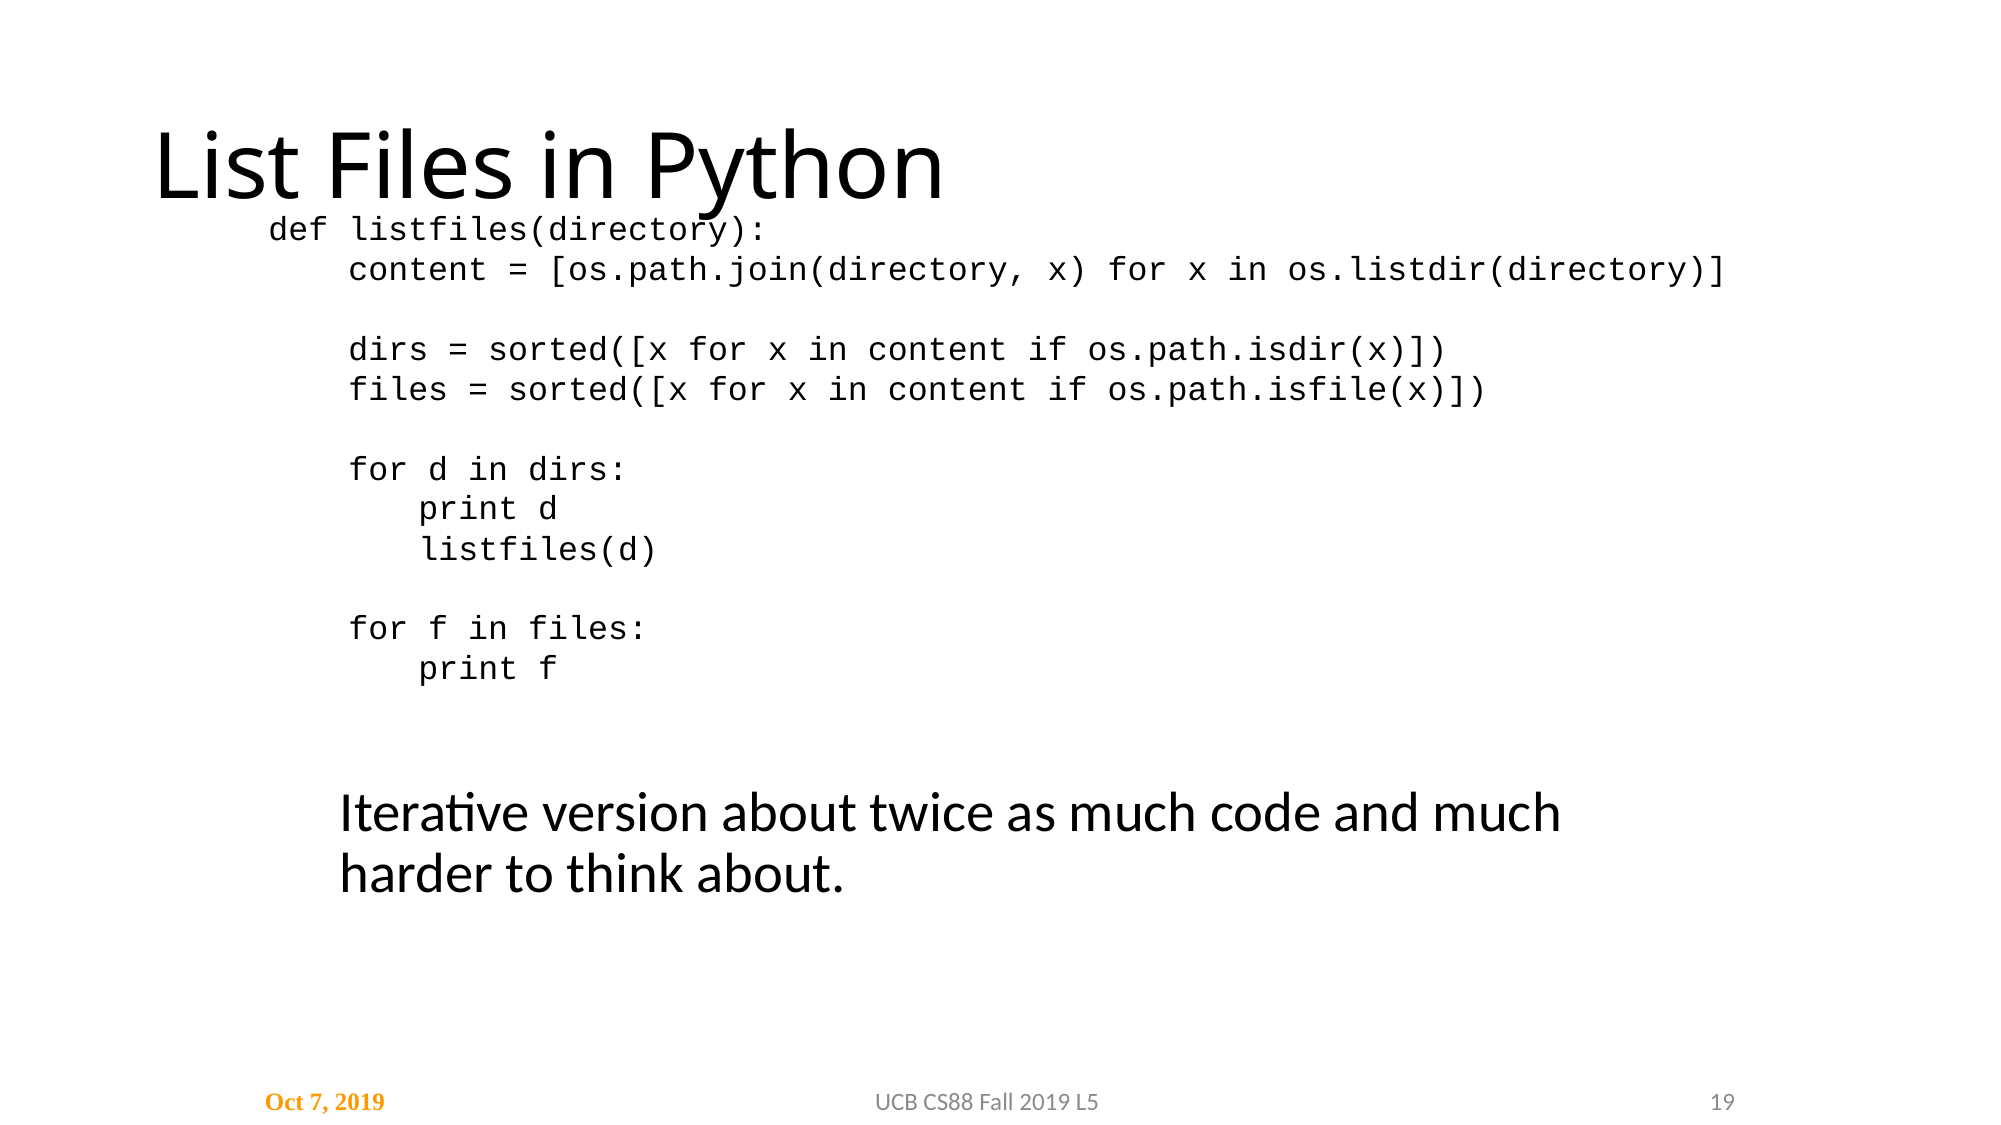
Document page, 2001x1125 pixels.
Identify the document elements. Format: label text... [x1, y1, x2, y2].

title List Files in Python [137, 59, 1863, 278]
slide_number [249, 1074, 500, 1125]
footer UCB CS88 Fall 2019 L5 [750, 1074, 1225, 1125]
list Iterative version about twice as much code and much harder to think about. [324, 774, 1638, 913]
slide_number 19 [1662, 1074, 1750, 1125]
text_box def listfiles(directory): content = [os.path.join(directory, x) for x in os.listdir(directory)] dirs = sorted([x for x in content if os.path.isdir(x)]) files = sorted([x for x in content if os.path.isfile(x)]) for d in dirs: print d listfiles(d) for f in files: print f [253, 199, 1829, 694]
